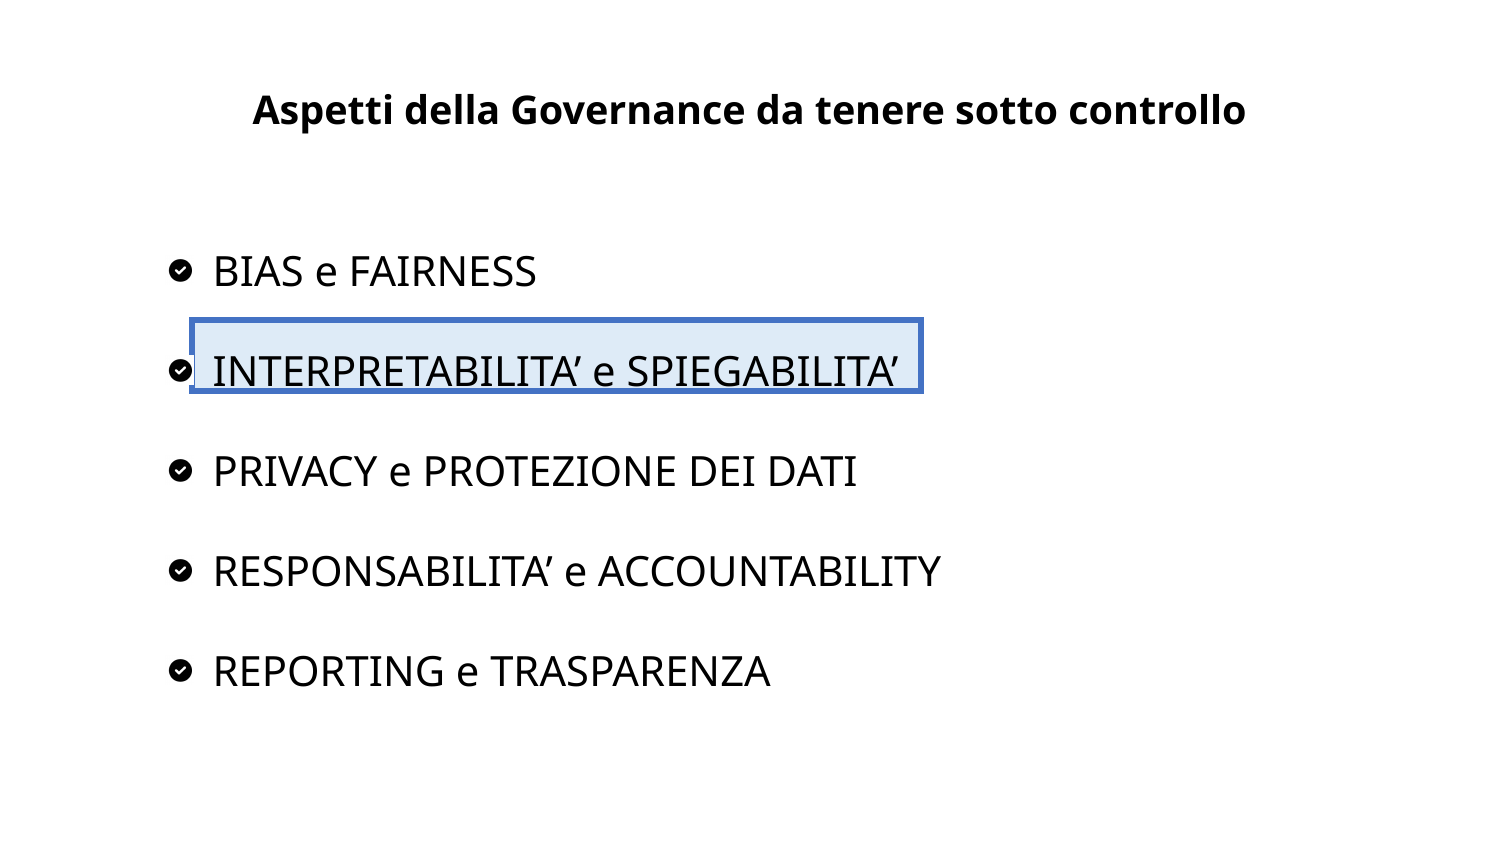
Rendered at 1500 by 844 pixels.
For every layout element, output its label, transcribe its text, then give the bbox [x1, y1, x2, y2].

text_box BIAS e FAIRNESS INTERPRETABILITA’ e SPIEGABILITA’ PRIVACY e PROTEZIONE DEI DATI RESPONSABILITA’ e ACCOUNTABILITY REPORTING e TRASPARENZA [151, 187, 957, 703]
picture [165, 255, 194, 285]
picture [165, 455, 194, 485]
picture [165, 555, 194, 585]
text_box Aspetti della Governance da tenere sotto controllo [237, 30, 1263, 140]
picture [165, 655, 194, 685]
picture [165, 355, 194, 385]
